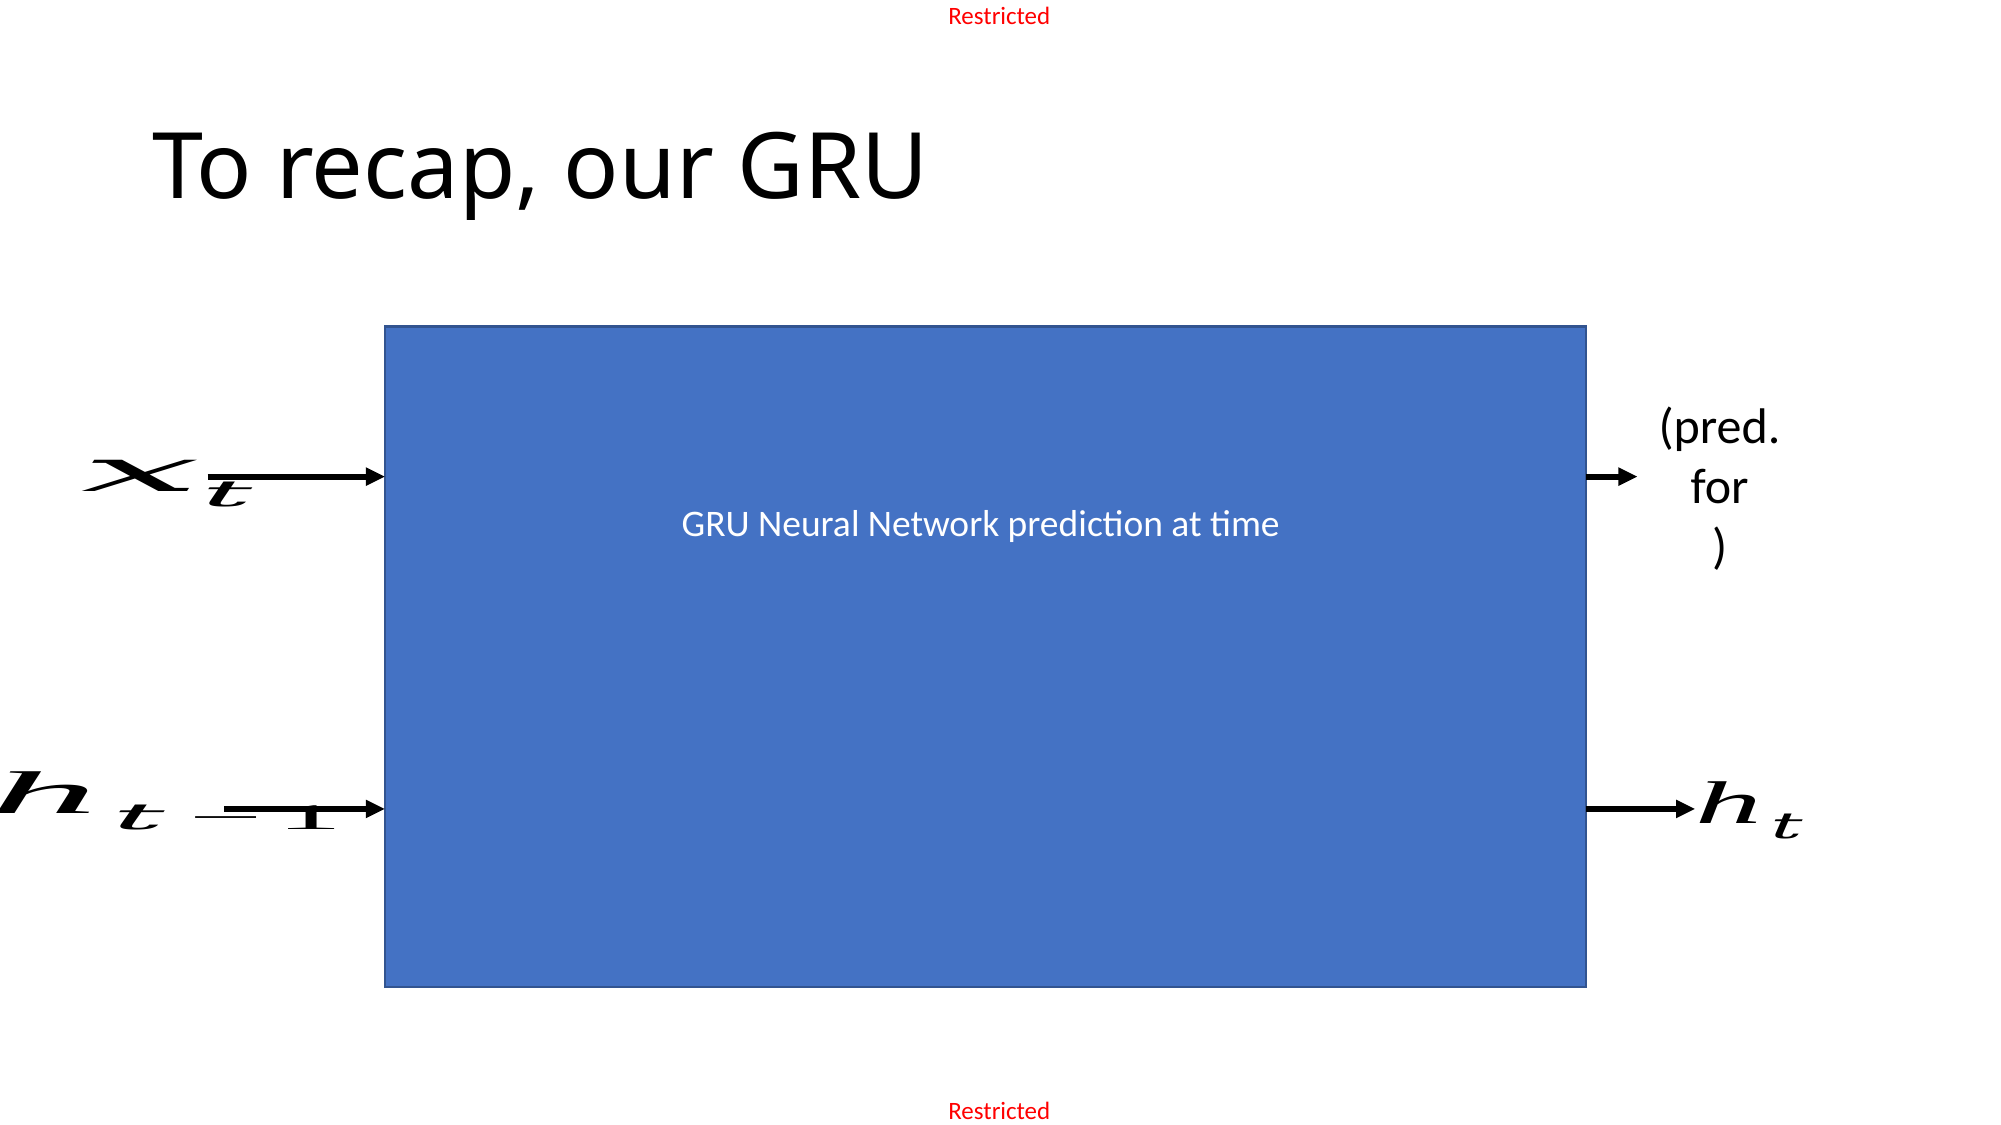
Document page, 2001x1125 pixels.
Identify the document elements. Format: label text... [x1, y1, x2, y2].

title To recap, our GRU [137, 59, 1863, 278]
